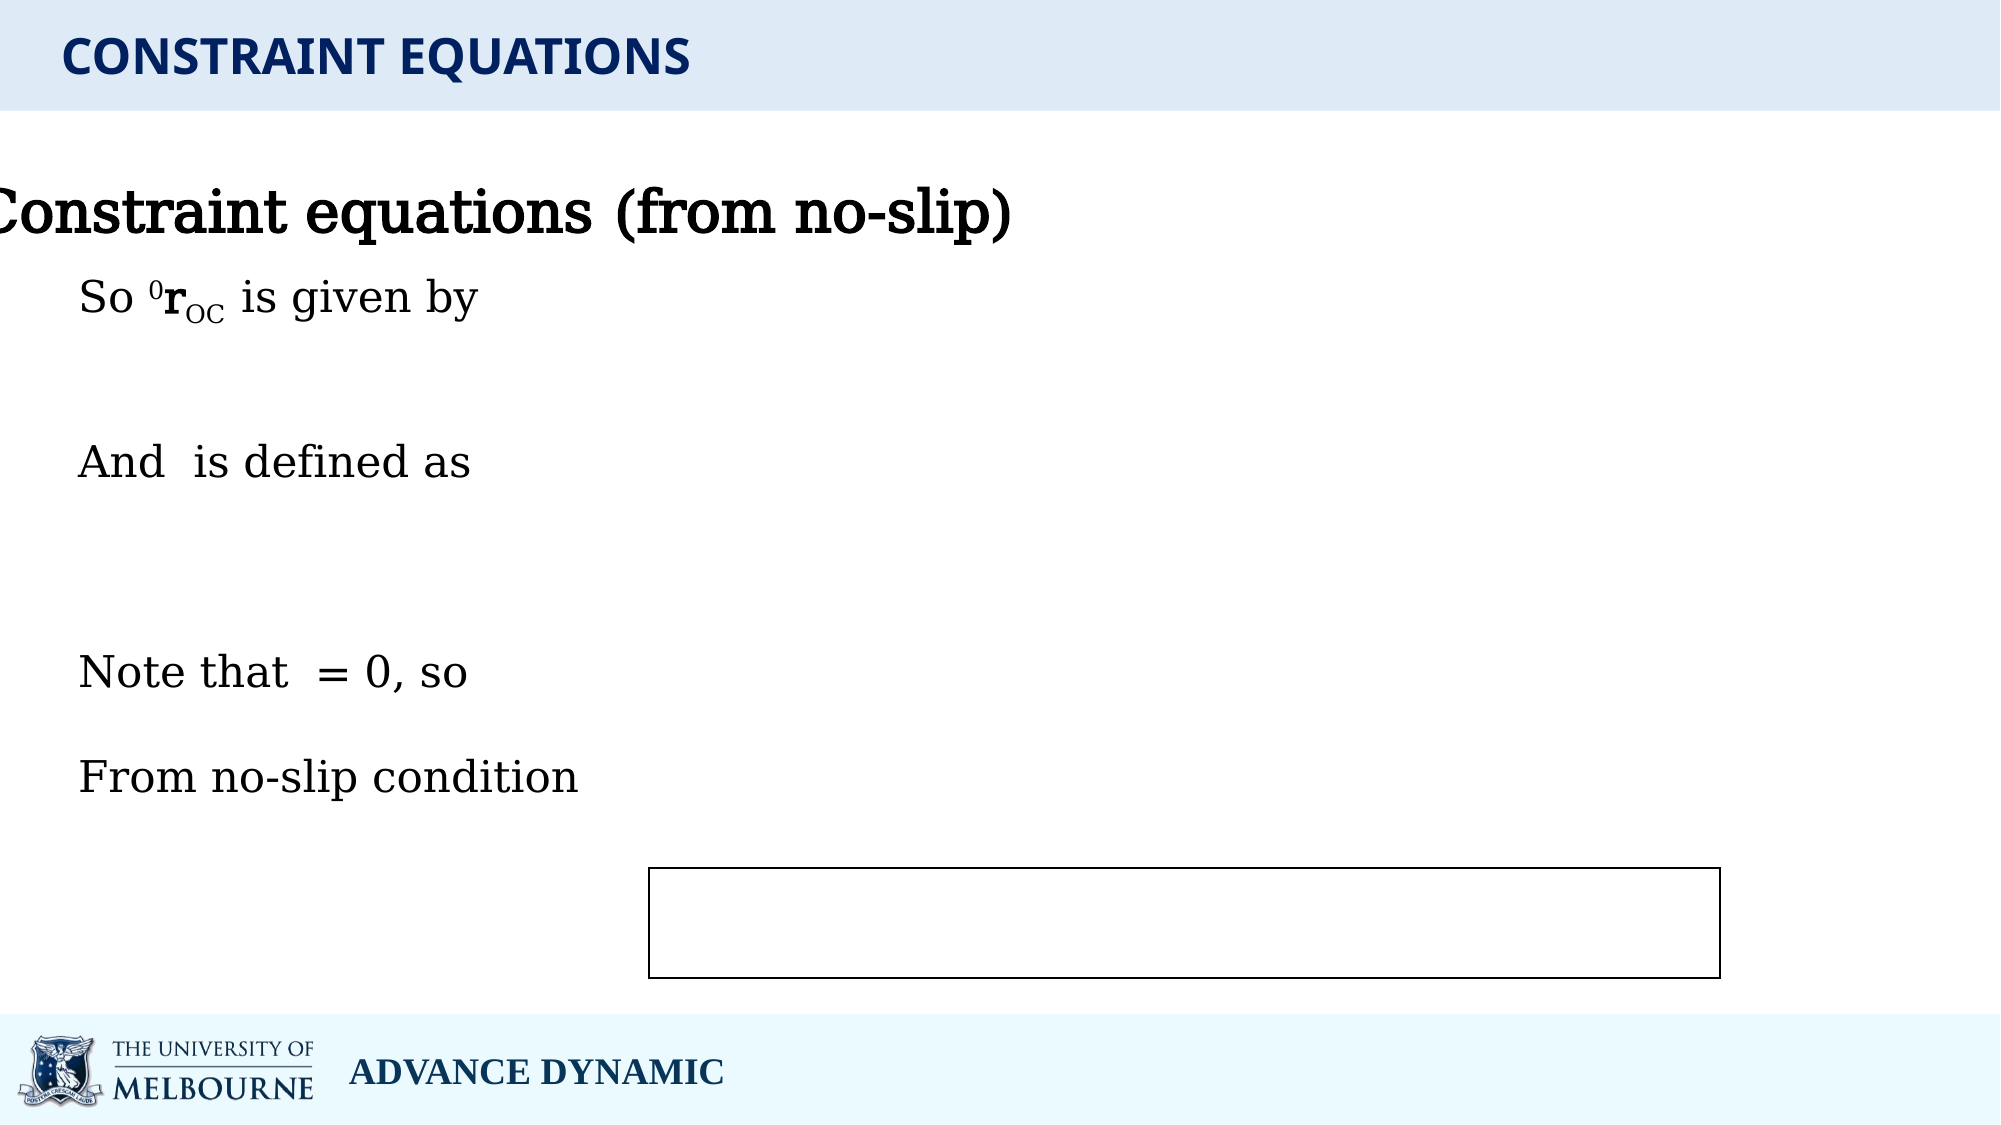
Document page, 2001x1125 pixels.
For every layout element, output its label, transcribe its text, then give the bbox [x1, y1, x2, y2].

text_box ADVANCE DYNAMIC [334, 1039, 741, 1099]
text_box [648, 867, 1721, 979]
picture [0, 1014, 332, 1125]
text_box Constraint equations (from no-slip) [0, 166, 1031, 251]
text_box CONSTRAINT EQUATIONS [46, 17, 706, 93]
text_box [0, 1013, 2000, 1125]
text_box [0, 0, 2000, 112]
